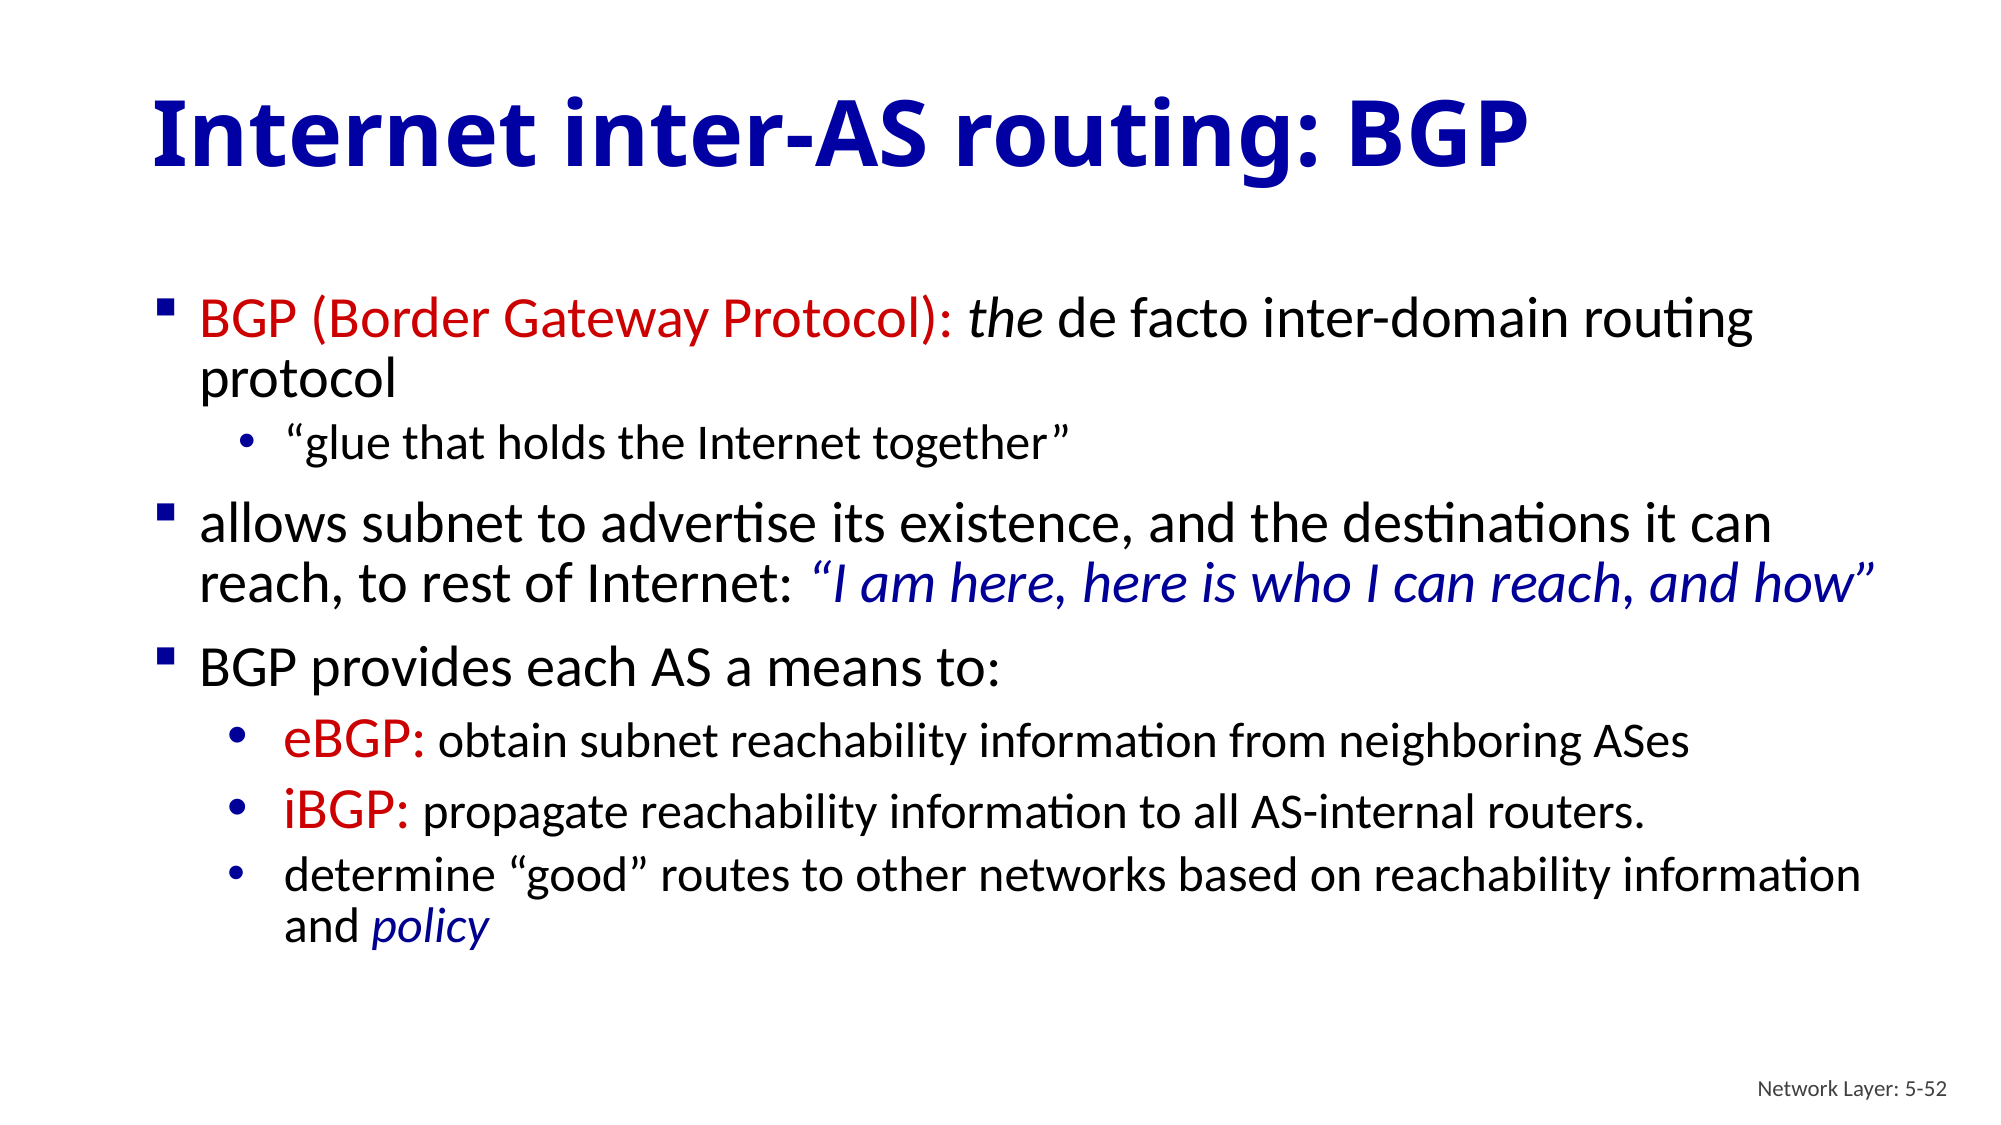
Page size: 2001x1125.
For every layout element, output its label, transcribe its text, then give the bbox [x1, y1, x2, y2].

slide_number Network Layer: 5-52 [1512, 1056, 1963, 1117]
list BGP (Border Gateway Protocol): the de facto inter-domain routing protocol “glue that holds the Internet together” allows subnet to advertise its existence, and the destinations it can reach, to rest of Internet: “I am here, here is who I can reach, and how” BGP provides each AS a means to: eBGP: obtain subnet reachability information from neighboring ASes iBGP: propagate reachability information to all AS-internal routers. determine “good” routes to other networks based on reachability information and policy [137, 282, 1907, 997]
title Internet inter-AS routing: BGP [137, 63, 1863, 211]
